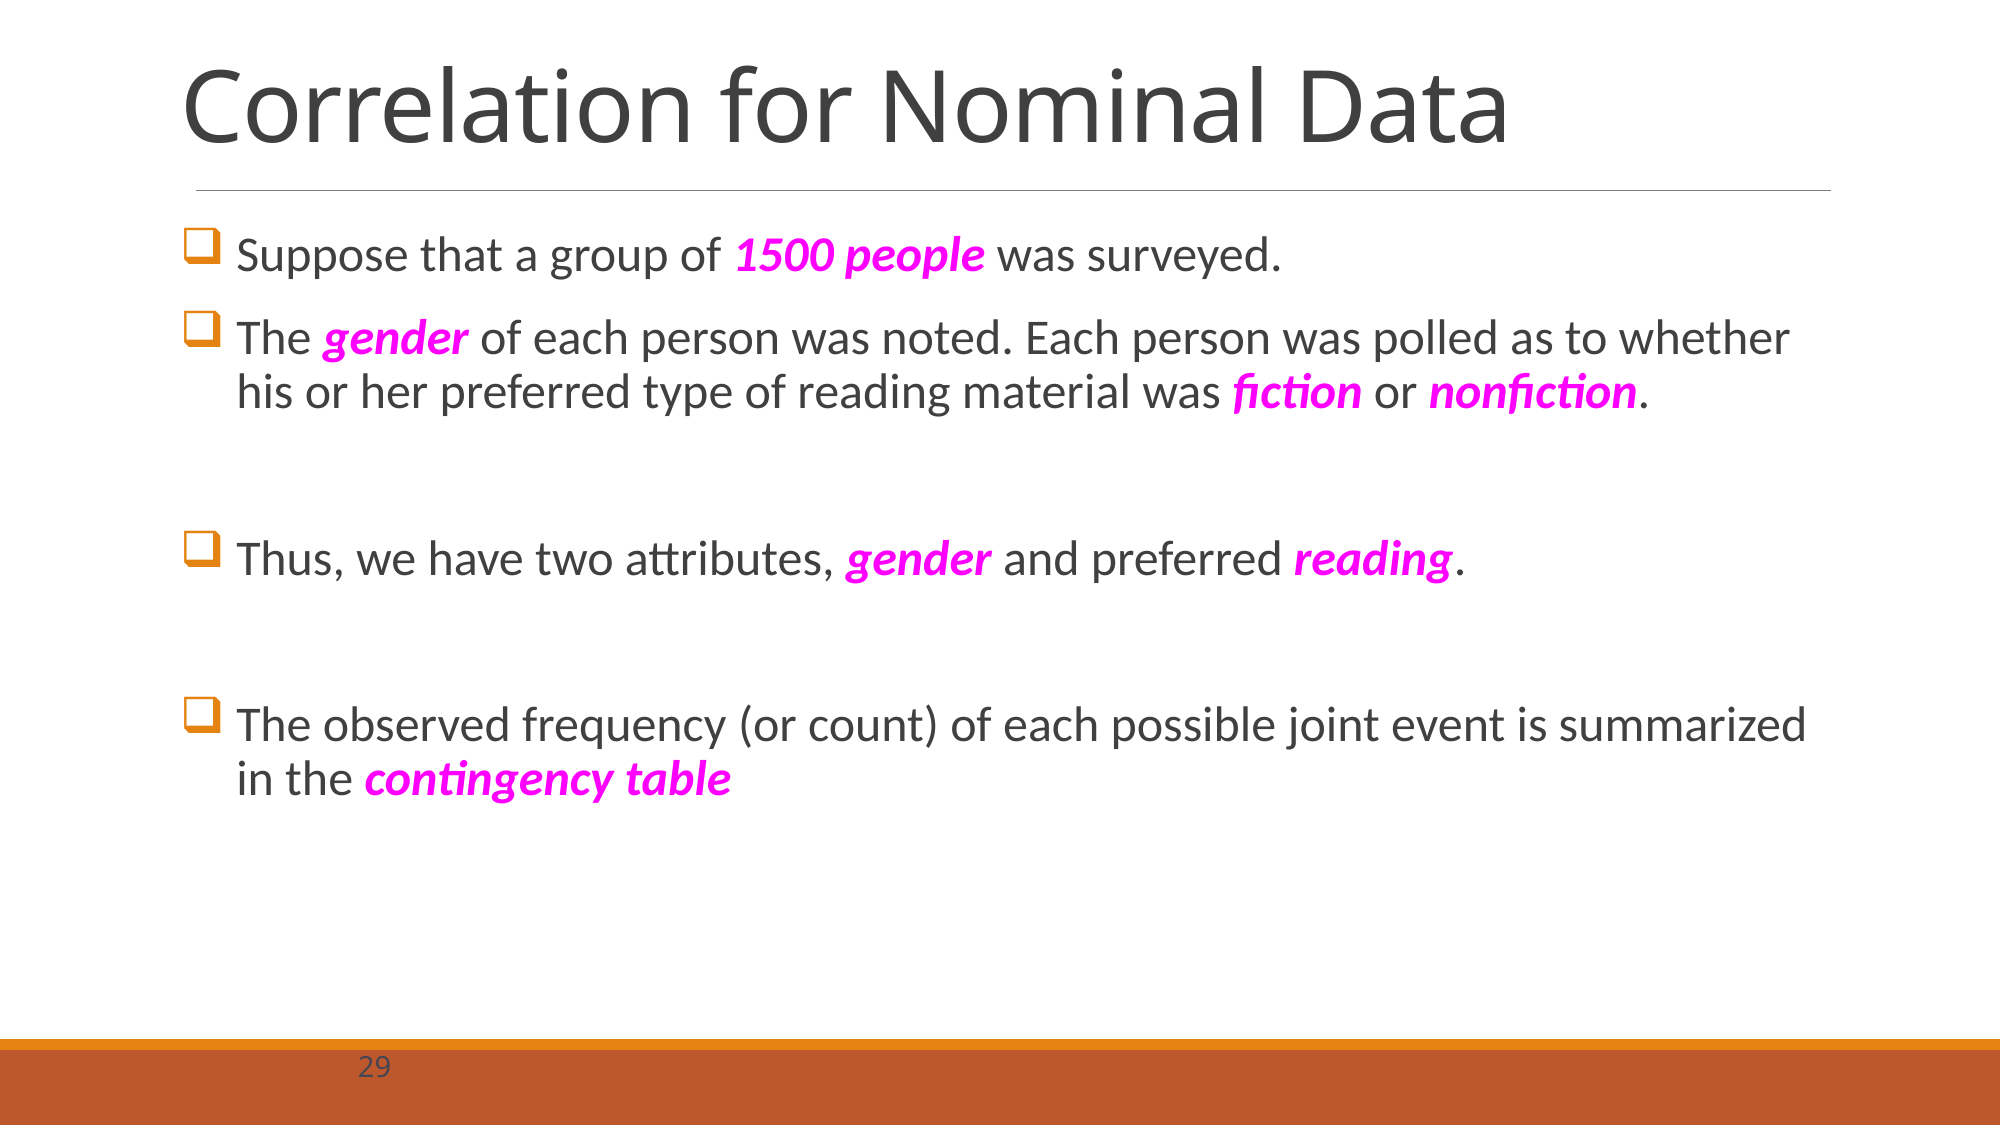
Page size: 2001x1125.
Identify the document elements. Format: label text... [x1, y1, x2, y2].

slide_number 29 [350, 734, 410, 1125]
list Suppose that a group of 1500 people was surveyed. The gender of each person was noted. Each person was polled as to whether his or her preferred type of reading material was ﬁction or nonﬁction. Thus, we have two attributes, gender and preferred reading. The observed frequency (or count) of each possible joint event is summarized in the contingency table [180, 220, 1830, 963]
